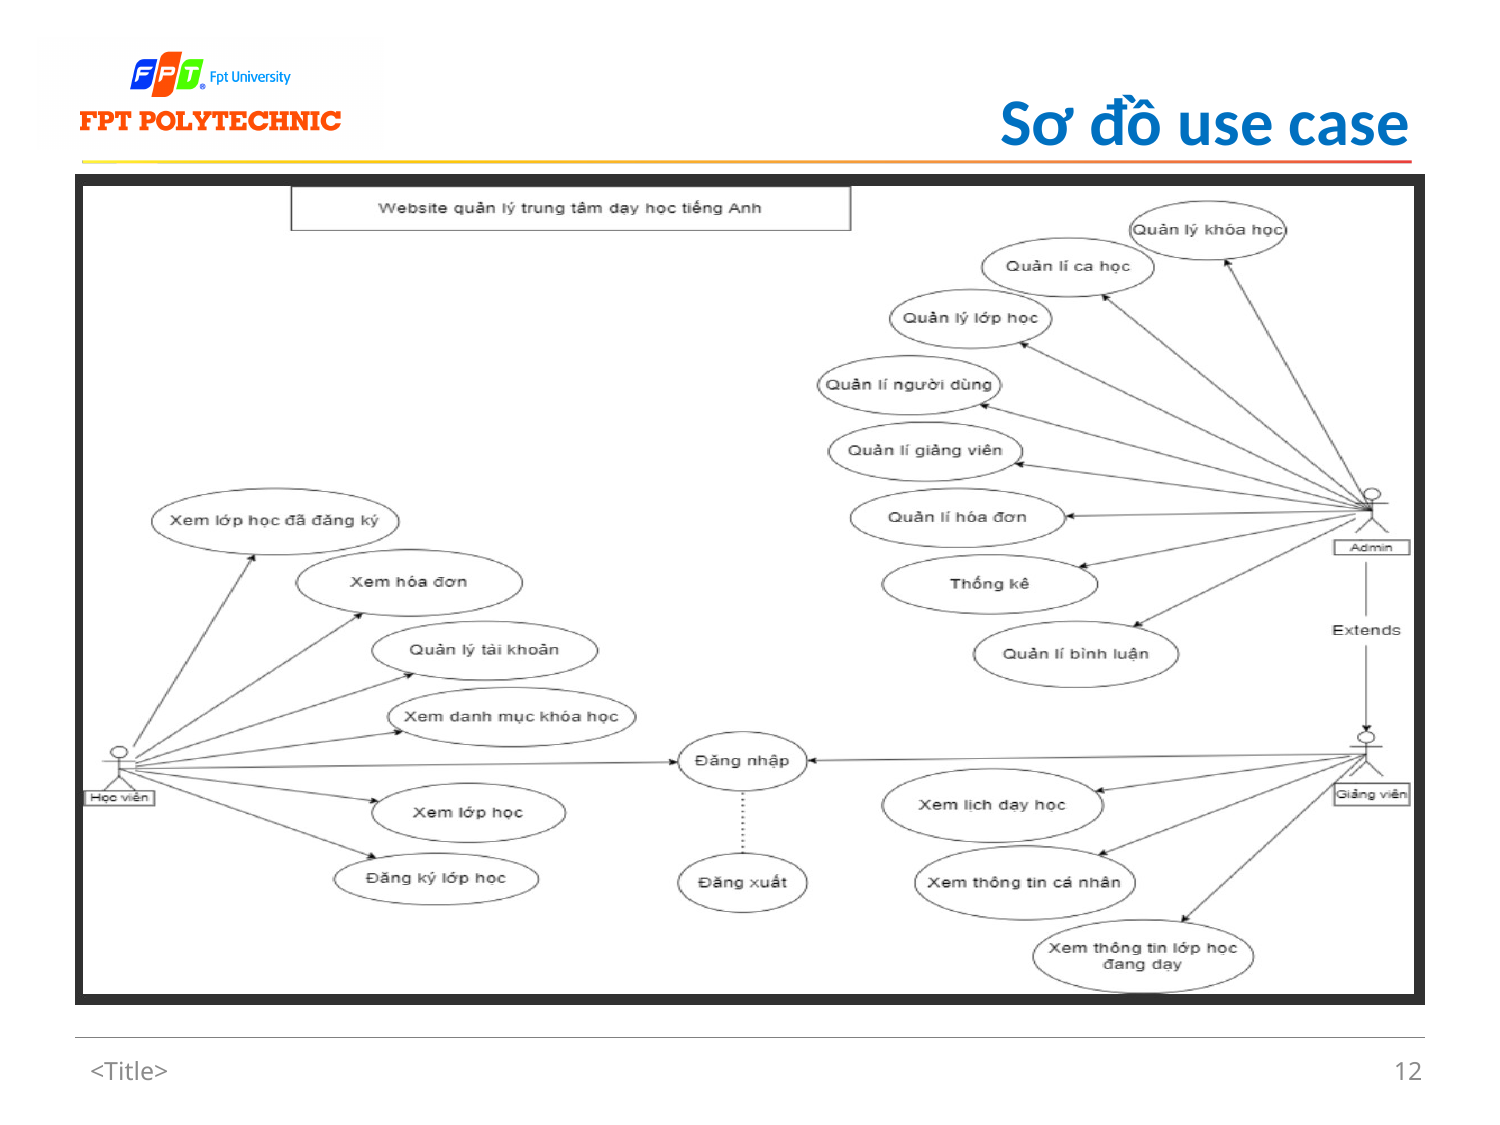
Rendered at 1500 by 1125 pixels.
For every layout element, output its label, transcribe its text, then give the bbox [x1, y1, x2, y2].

picture [0, 0, 1500, 1006]
title Sơ đồ use case [74, 24, 1426, 174]
footer <Title> [75, 1040, 1075, 1100]
slide_number 12 [1087, 1042, 1438, 1103]
